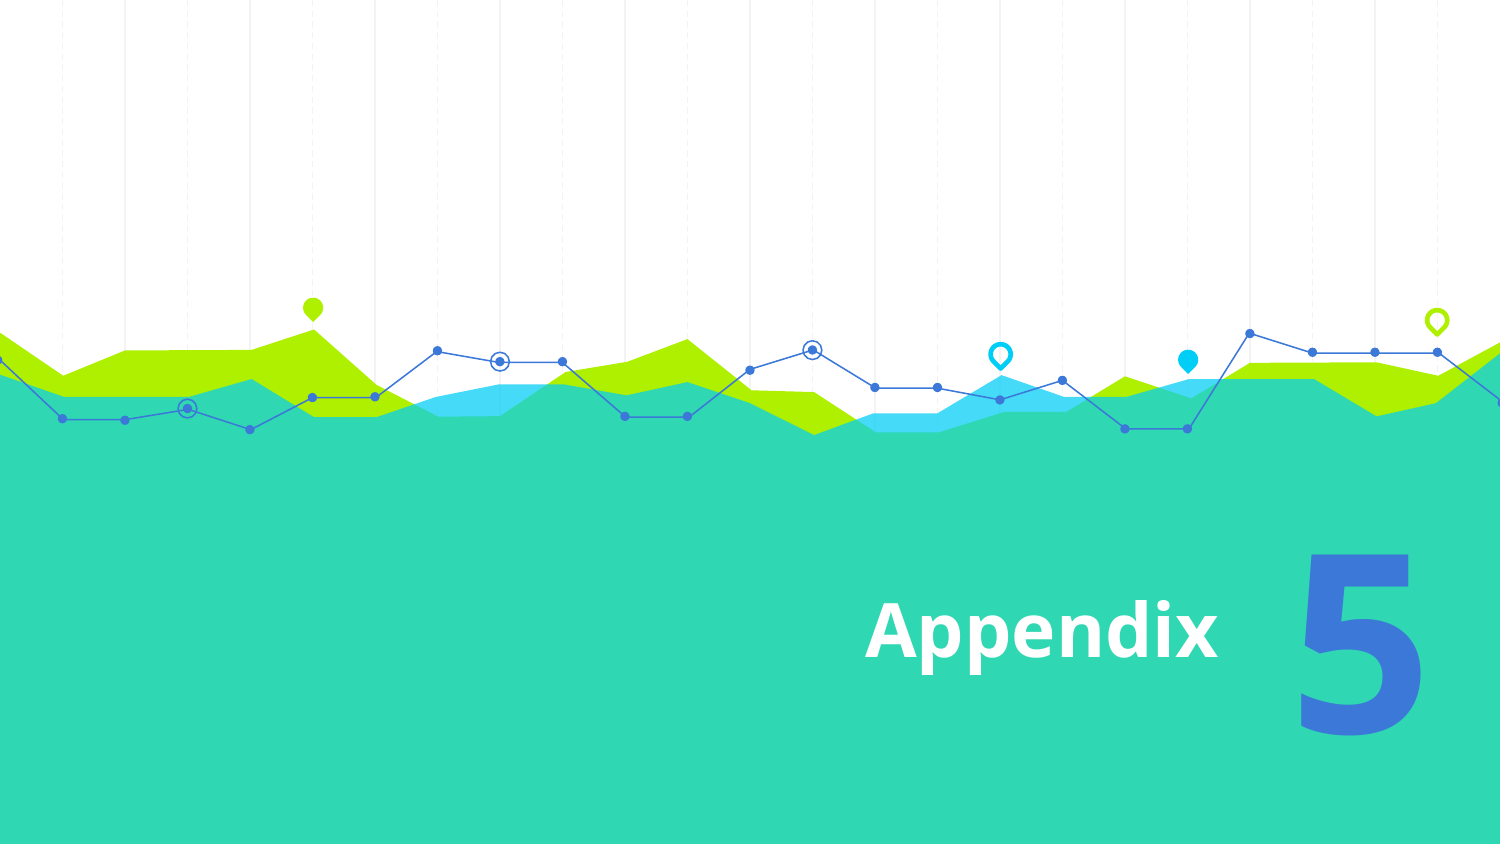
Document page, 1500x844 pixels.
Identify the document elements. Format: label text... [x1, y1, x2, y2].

text_box 5 [1216, 600, 1500, 799]
title Appendix [378, 497, 1235, 688]
